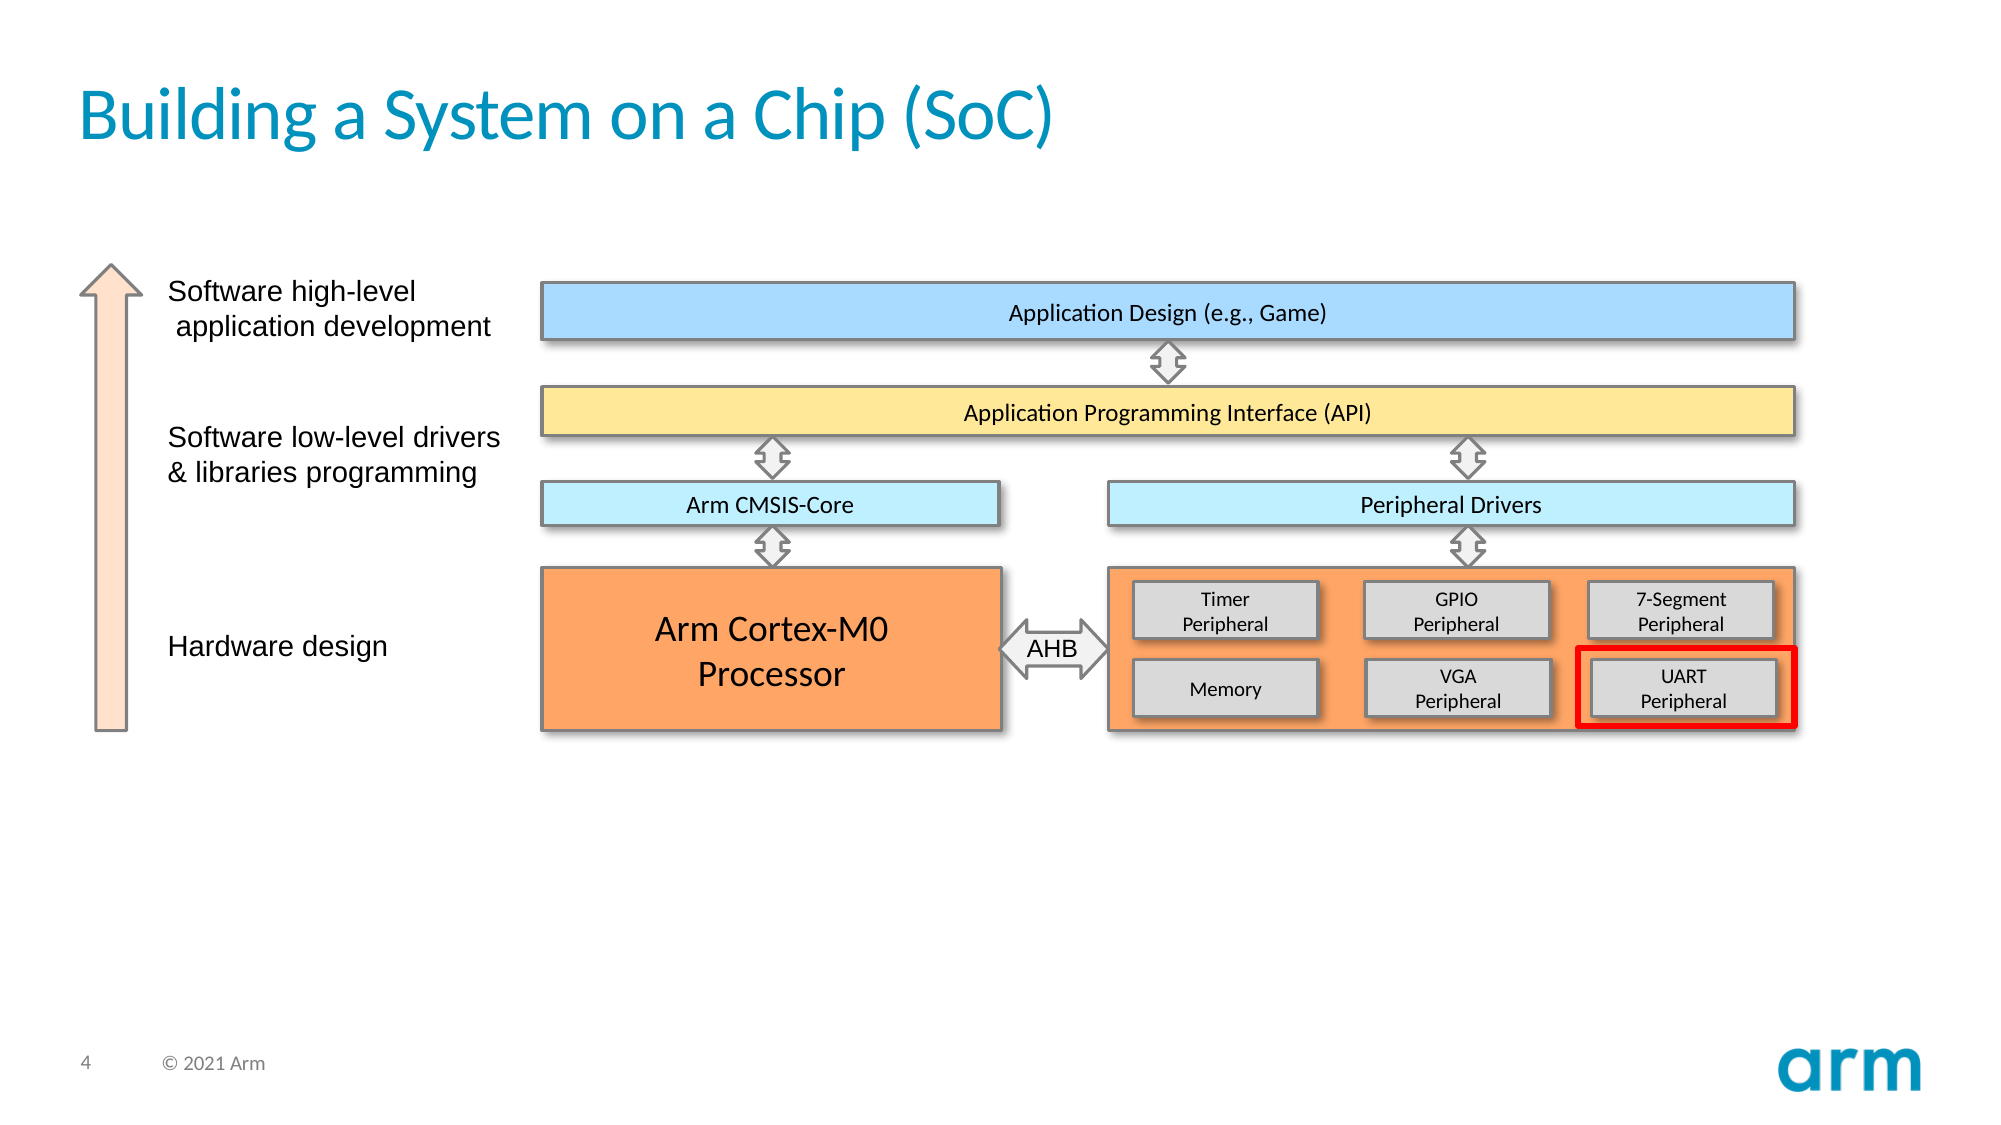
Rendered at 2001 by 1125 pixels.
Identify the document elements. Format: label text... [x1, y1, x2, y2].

text_box [1080, 670, 1089, 679]
text_box [1451, 525, 1486, 568]
picture [1777, 1047, 1922, 1093]
text_box Hardware design [152, 620, 520, 670]
title Building a System on a Chip (SoC) [78, 78, 1922, 186]
text_box AHB [1012, 624, 1137, 670]
text_box Memory [1133, 659, 1319, 717]
text_box [1578, 648, 1795, 726]
text_box Arm CMSIS-Core [541, 481, 999, 526]
text_box VGA Peripheral [1366, 659, 1551, 717]
text_box [999, 635, 1012, 663]
text_box [80, 264, 142, 731]
text_box GPIO Peripheral [1364, 581, 1550, 639]
text_box Peripheral Drivers [1108, 481, 1795, 526]
text_box [755, 525, 790, 568]
text_box Timer Peripheral [1133, 581, 1319, 639]
text_box [755, 436, 790, 479]
text_box Software low-level drivers & libraries programming [152, 411, 542, 496]
text_box Application Design (e.g., Game) [606, 282, 1795, 340]
text_box Software high-level application development [152, 264, 606, 350]
text_box [1018, 670, 1027, 679]
text_box [1151, 340, 1186, 384]
text_box [1108, 567, 1795, 731]
text_box [1451, 436, 1486, 479]
text_box Arm Cortex-M0 Processor [542, 567, 1002, 731]
text_box Application Programming Interface (API) [542, 386, 1795, 436]
text_box 7-Segment Peripheral [1588, 581, 1774, 639]
